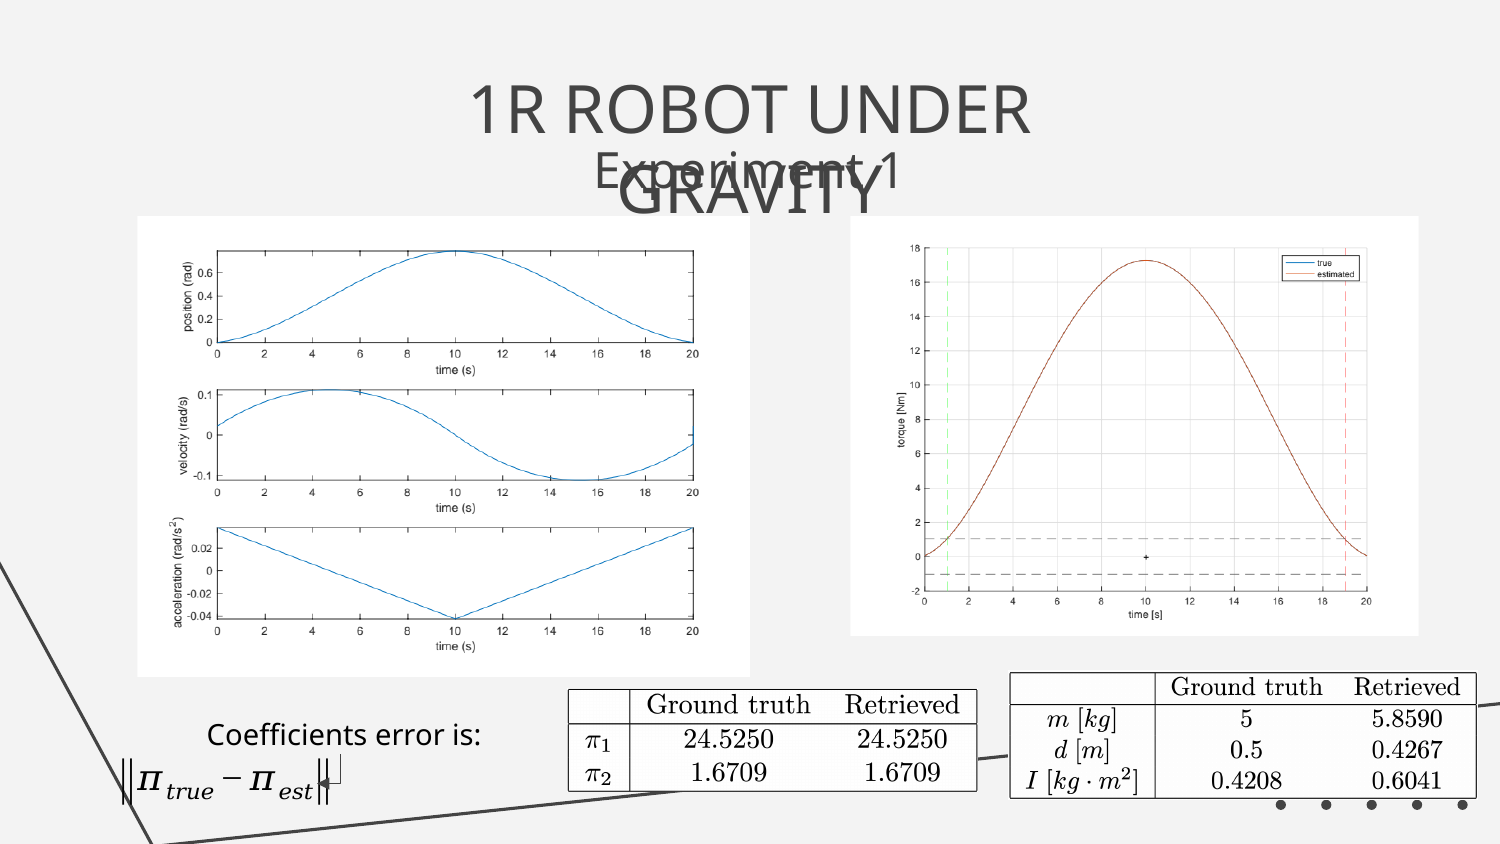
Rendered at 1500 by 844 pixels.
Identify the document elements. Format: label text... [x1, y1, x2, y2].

picture [1008, 669, 1478, 800]
picture [567, 687, 978, 793]
text_box Experiment 1 [367, 123, 1133, 228]
picture [137, 216, 751, 677]
picture [850, 216, 1419, 636]
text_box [313, 756, 344, 781]
text_box 1R ROBOT UNDER GRAVITY [367, 51, 1133, 123]
